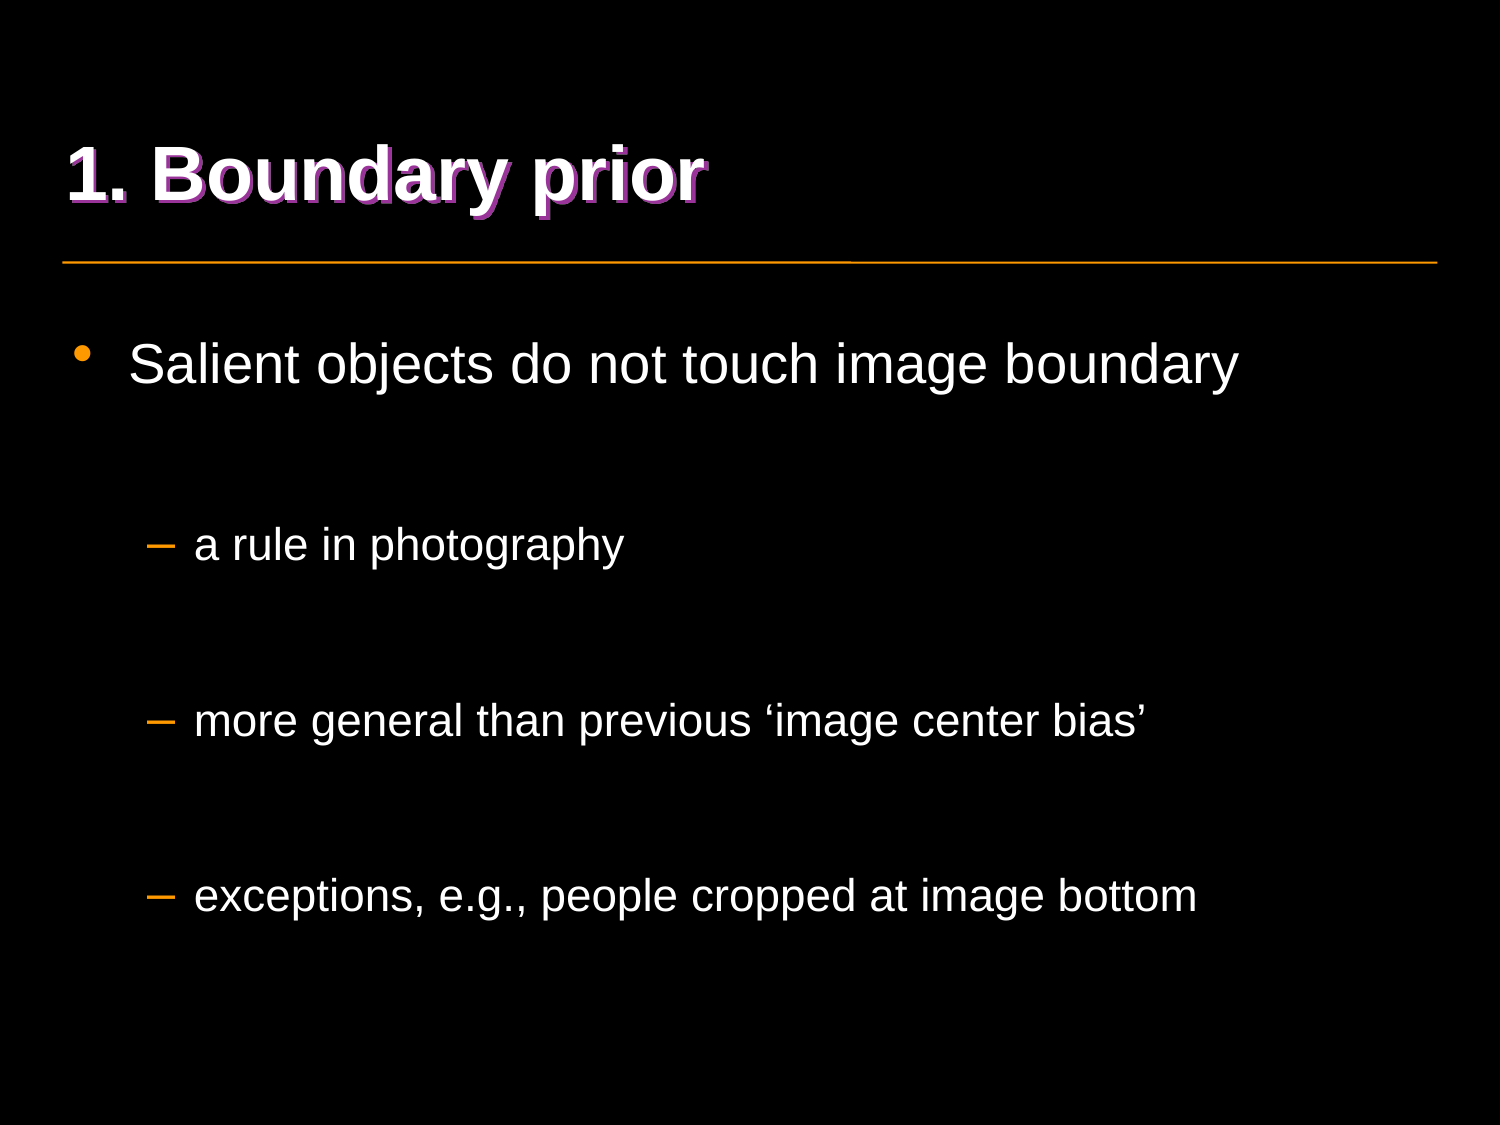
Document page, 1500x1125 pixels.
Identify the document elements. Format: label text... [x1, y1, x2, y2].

title 1. Boundary prior [50, 69, 1450, 270]
list Salient objects do not touch image boundary a rule in photography more general than previous ‘image center bias’ exceptions, e.g., people cropped at image bottom [57, 312, 1438, 1075]
